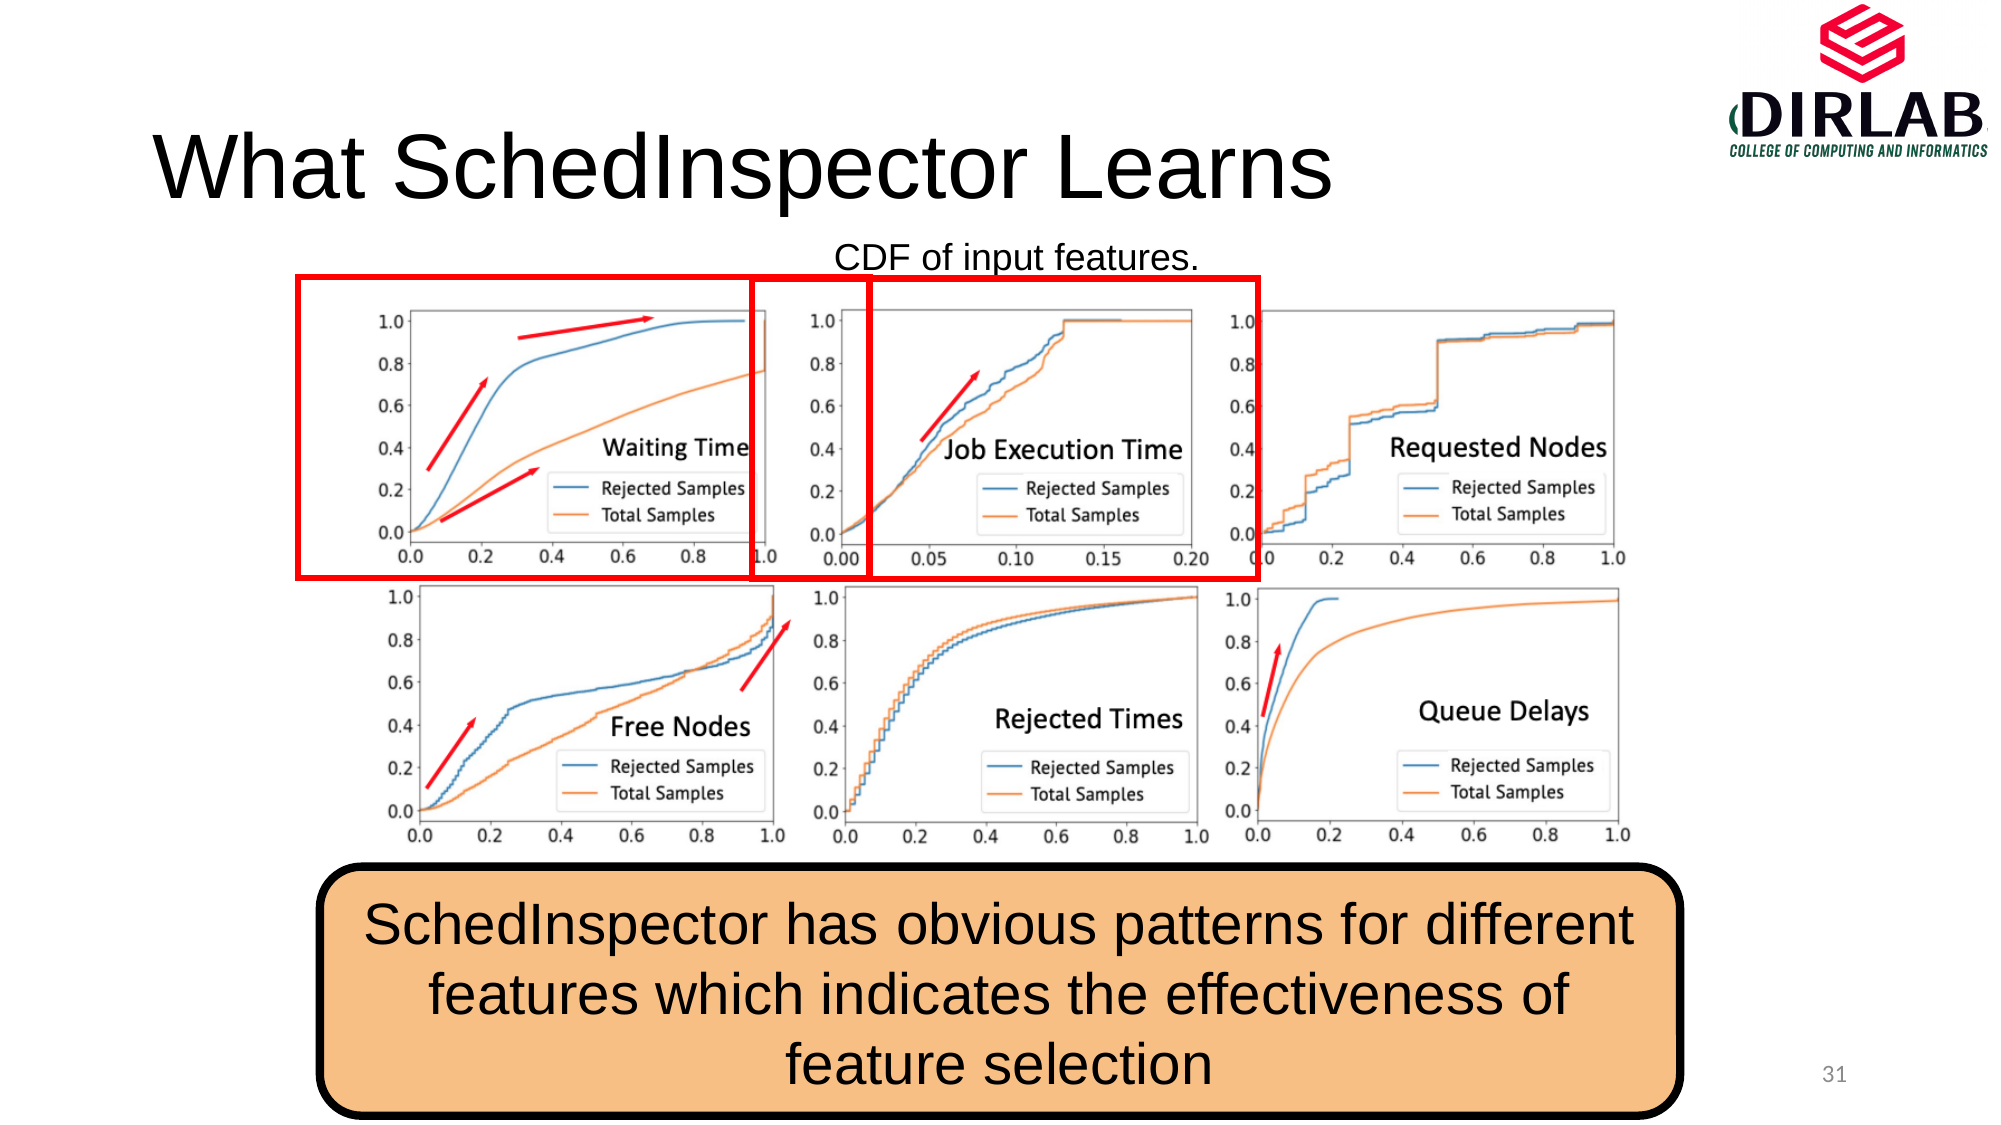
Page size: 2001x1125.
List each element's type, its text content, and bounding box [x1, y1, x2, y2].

title What SchedInspector Learns [137, 59, 1863, 278]
picture [1716, 0, 2000, 169]
text_box CDF of input features. [819, 225, 1216, 277]
text_box [751, 277, 1259, 286]
picture [352, 286, 1648, 878]
slide_number 31 [1412, 1042, 1863, 1103]
text_box [297, 276, 871, 579]
text_box SchedInspector has obvious patterns for different features which indicates the effectiveness of feature selection [319, 867, 1681, 1116]
